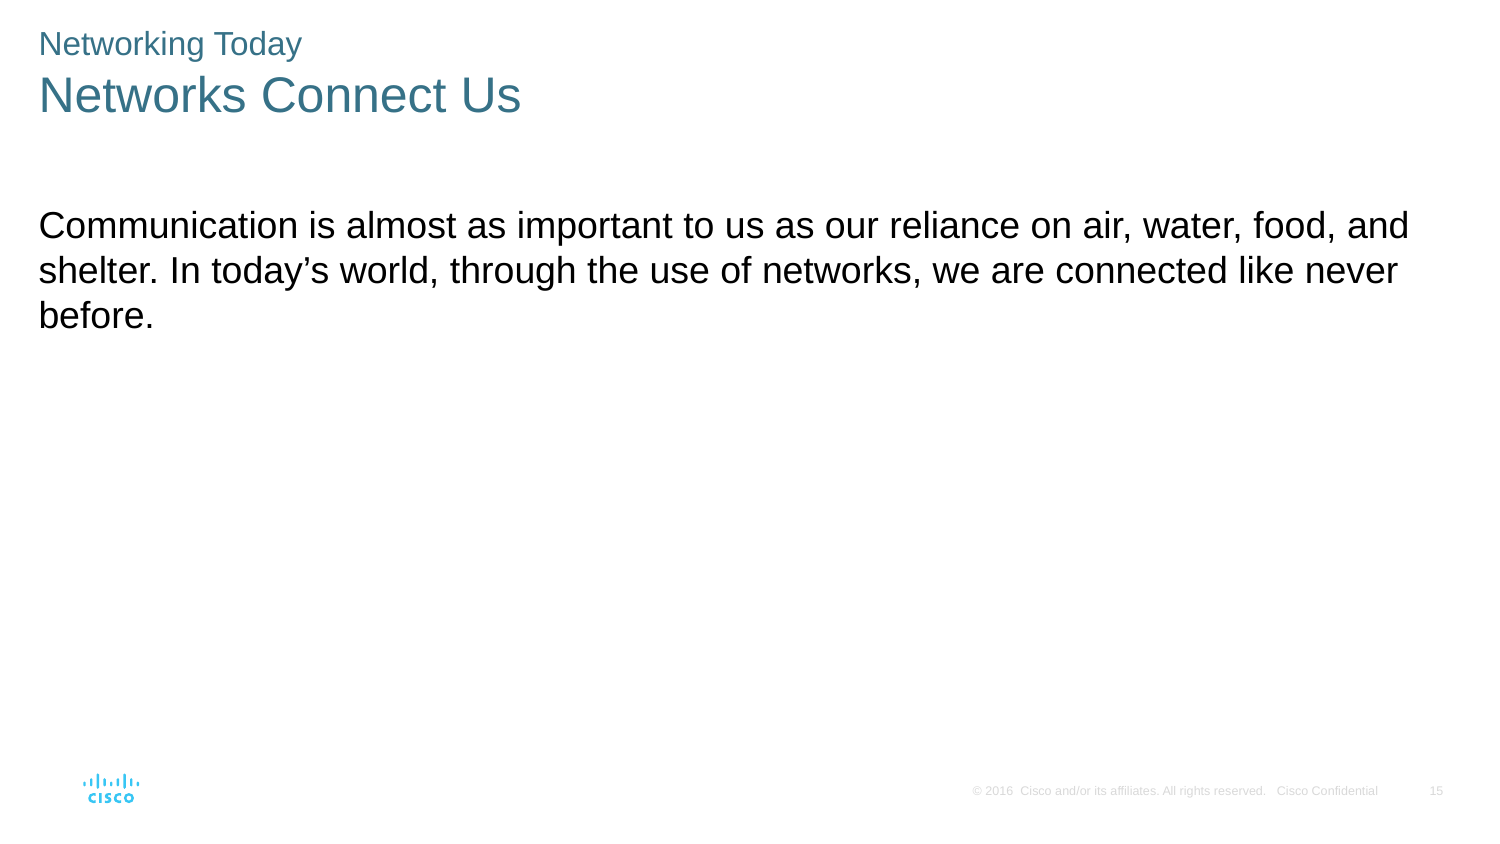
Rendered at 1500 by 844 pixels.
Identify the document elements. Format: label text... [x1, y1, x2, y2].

text_box Networking Today Networks Connect Us [23, 10, 1500, 135]
list Communication is almost as important to us as our reliance on air, water, food, and shelter. In today’s world, through the use of networks, we are connected like never before. [23, 135, 1476, 373]
